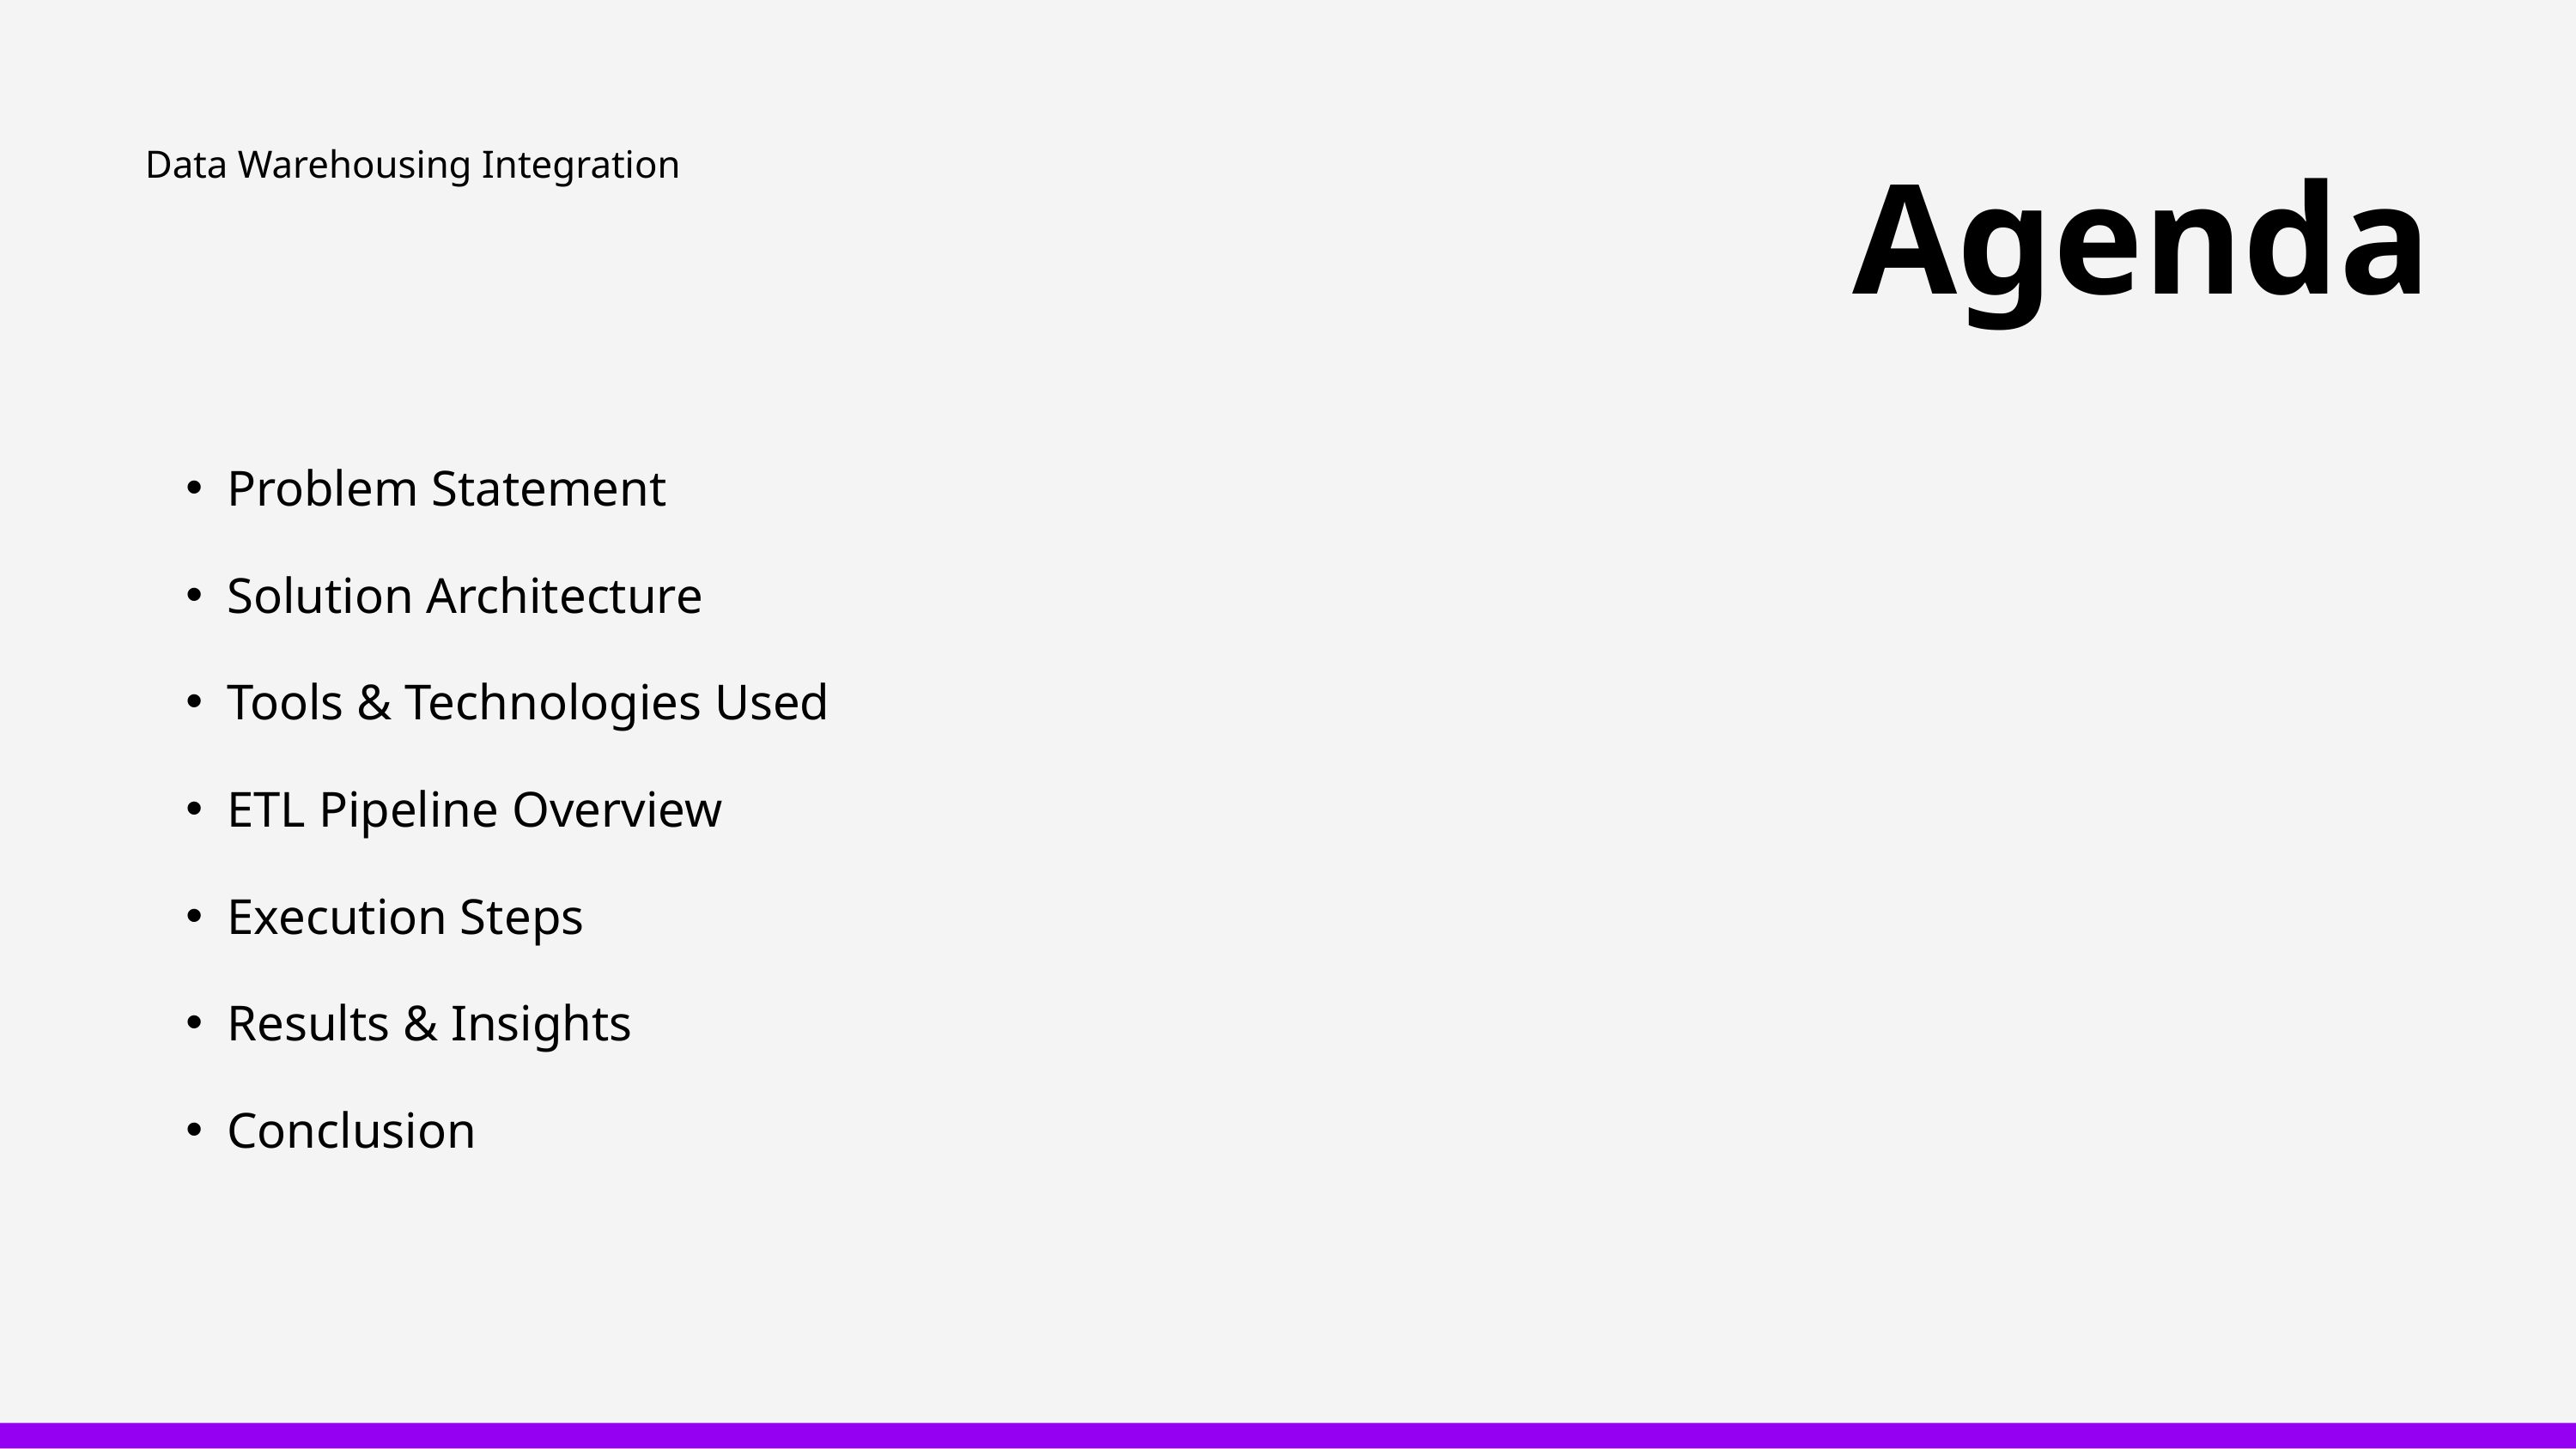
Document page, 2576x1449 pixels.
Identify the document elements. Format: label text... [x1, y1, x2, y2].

text_box Results & Insights [144, 987, 913, 1051]
text_box Agenda [1583, 142, 2432, 324]
text_box Problem Statement [144, 452, 913, 517]
text_box Conclusion [144, 1094, 913, 1158]
text_box Data Warehousing Integration [144, 141, 768, 186]
text_box Execution Steps [144, 881, 913, 944]
text_box [0, 1422, 2576, 1449]
text_box ETL Pipeline Overview [144, 773, 913, 837]
text_box Tools & Technologies Used [144, 667, 913, 731]
text_box Solution Architecture [144, 560, 913, 623]
